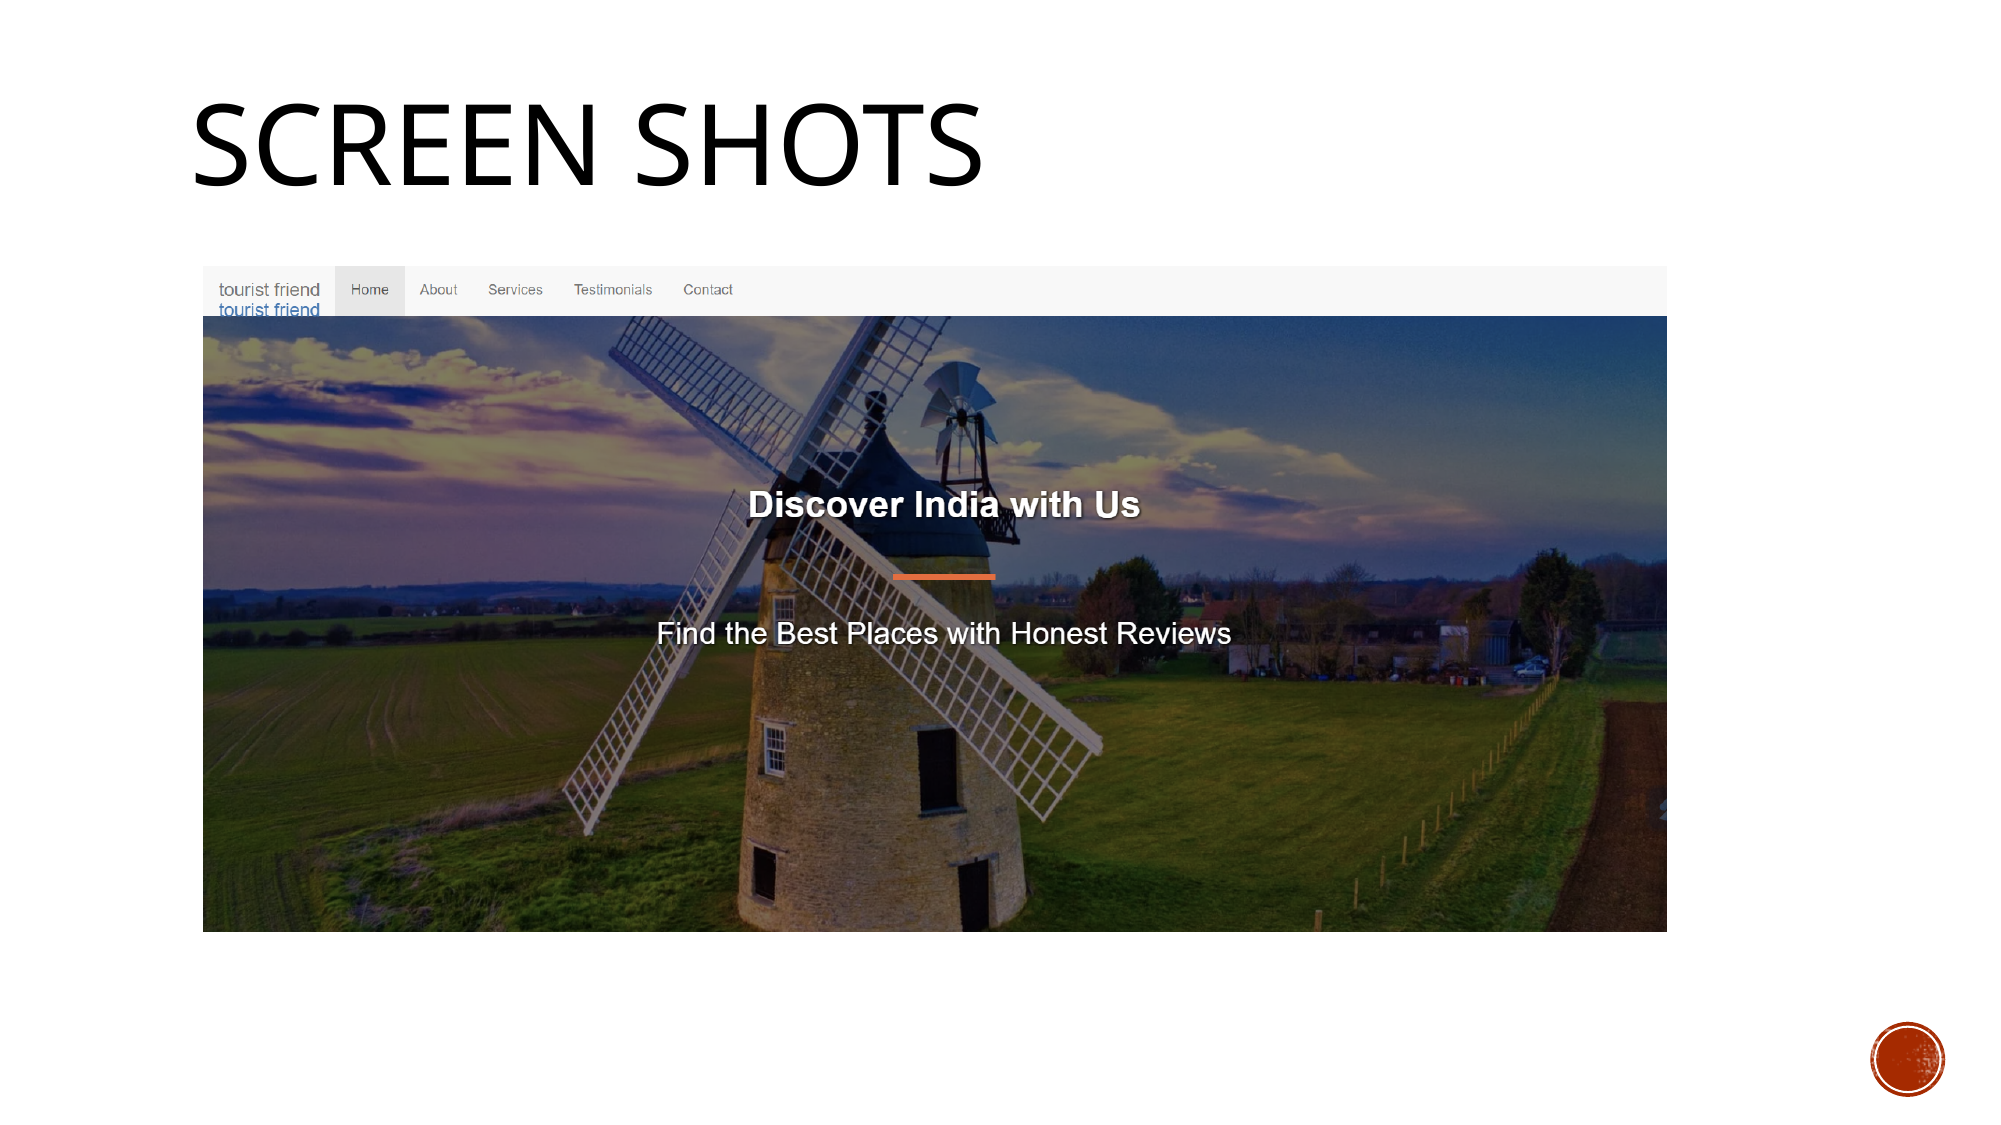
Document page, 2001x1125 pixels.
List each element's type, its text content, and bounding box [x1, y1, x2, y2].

title SCREEN SHOTS [175, 79, 1745, 219]
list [204, 268, 1665, 930]
